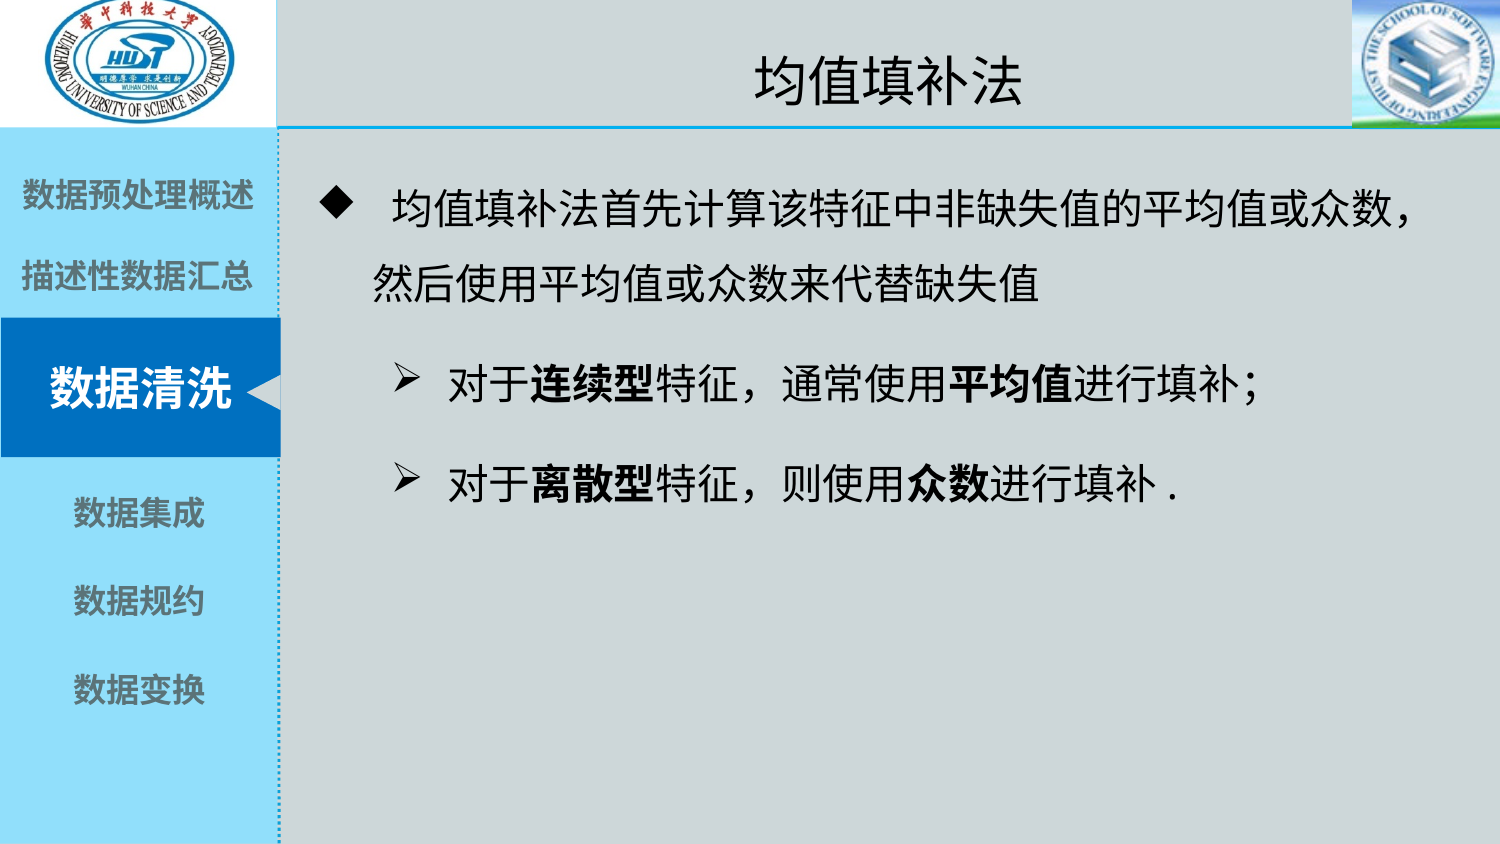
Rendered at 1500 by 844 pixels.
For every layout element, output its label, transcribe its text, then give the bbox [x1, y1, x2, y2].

text_box 均值填补法首先计算该特征中非缺失值的平均值或众数，然后使用平均值或众数来代替缺失值 对于连续型特征，通常使用平均值进行填补； 对于离散型特征，则使用众数进行填补. [301, 150, 1471, 515]
text_box 均值填补法 [277, 0, 1500, 127]
picture [38, 0, 241, 127]
